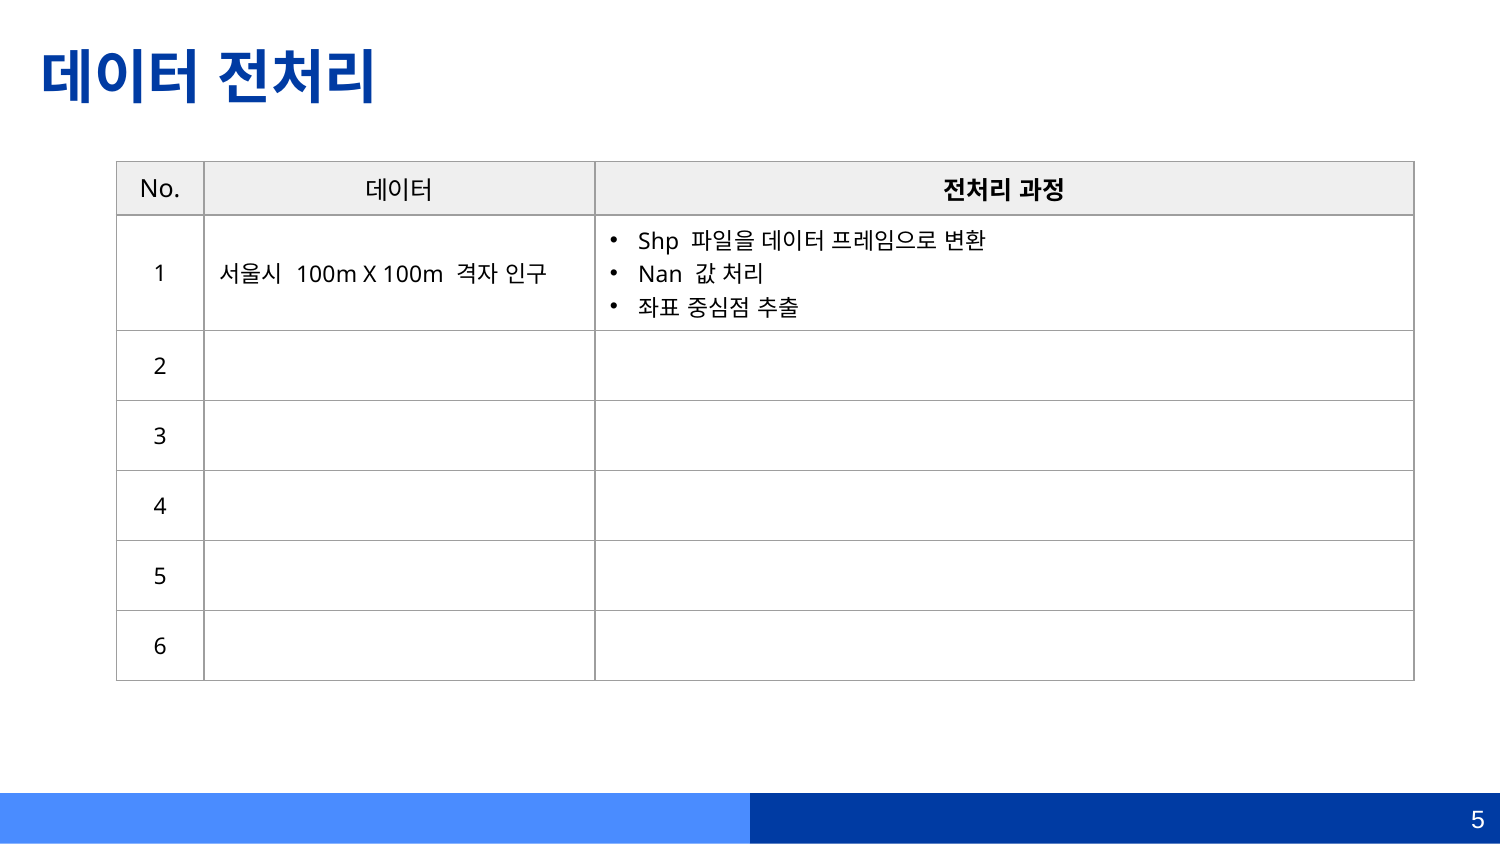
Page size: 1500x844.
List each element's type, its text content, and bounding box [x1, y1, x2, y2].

table_cell [596, 401, 1413, 470]
table_cell 2 [117, 331, 203, 400]
table_cell [205, 541, 594, 610]
title 데이터 전처리 [25, 25, 1291, 120]
table_cell [596, 471, 1413, 540]
table_header 데이터 [205, 162, 594, 214]
table_cell [205, 471, 594, 540]
table_cell [205, 401, 594, 470]
table_cell 1 [117, 216, 203, 330]
table_cell 3 [117, 401, 203, 470]
table_cell 서울시 100m X 100m 격자 인구 [205, 216, 594, 330]
table_cell [596, 541, 1413, 610]
table_cell Shp 파일을 데이터 프레임으로 변환 Nan 값 처리 좌표 중심점 추출 [596, 216, 1413, 330]
slide_number 5 [1162, 795, 1500, 841]
table_cell 5 [117, 541, 203, 610]
table_cell 6 [117, 611, 203, 680]
table_header 전처리 과정 [596, 162, 1413, 214]
table_cell 4 [117, 471, 203, 540]
table_header No. [117, 162, 203, 214]
table_cell [596, 331, 1413, 400]
table_cell [205, 331, 594, 400]
table_cell [596, 611, 1413, 680]
table_cell [205, 611, 594, 680]
